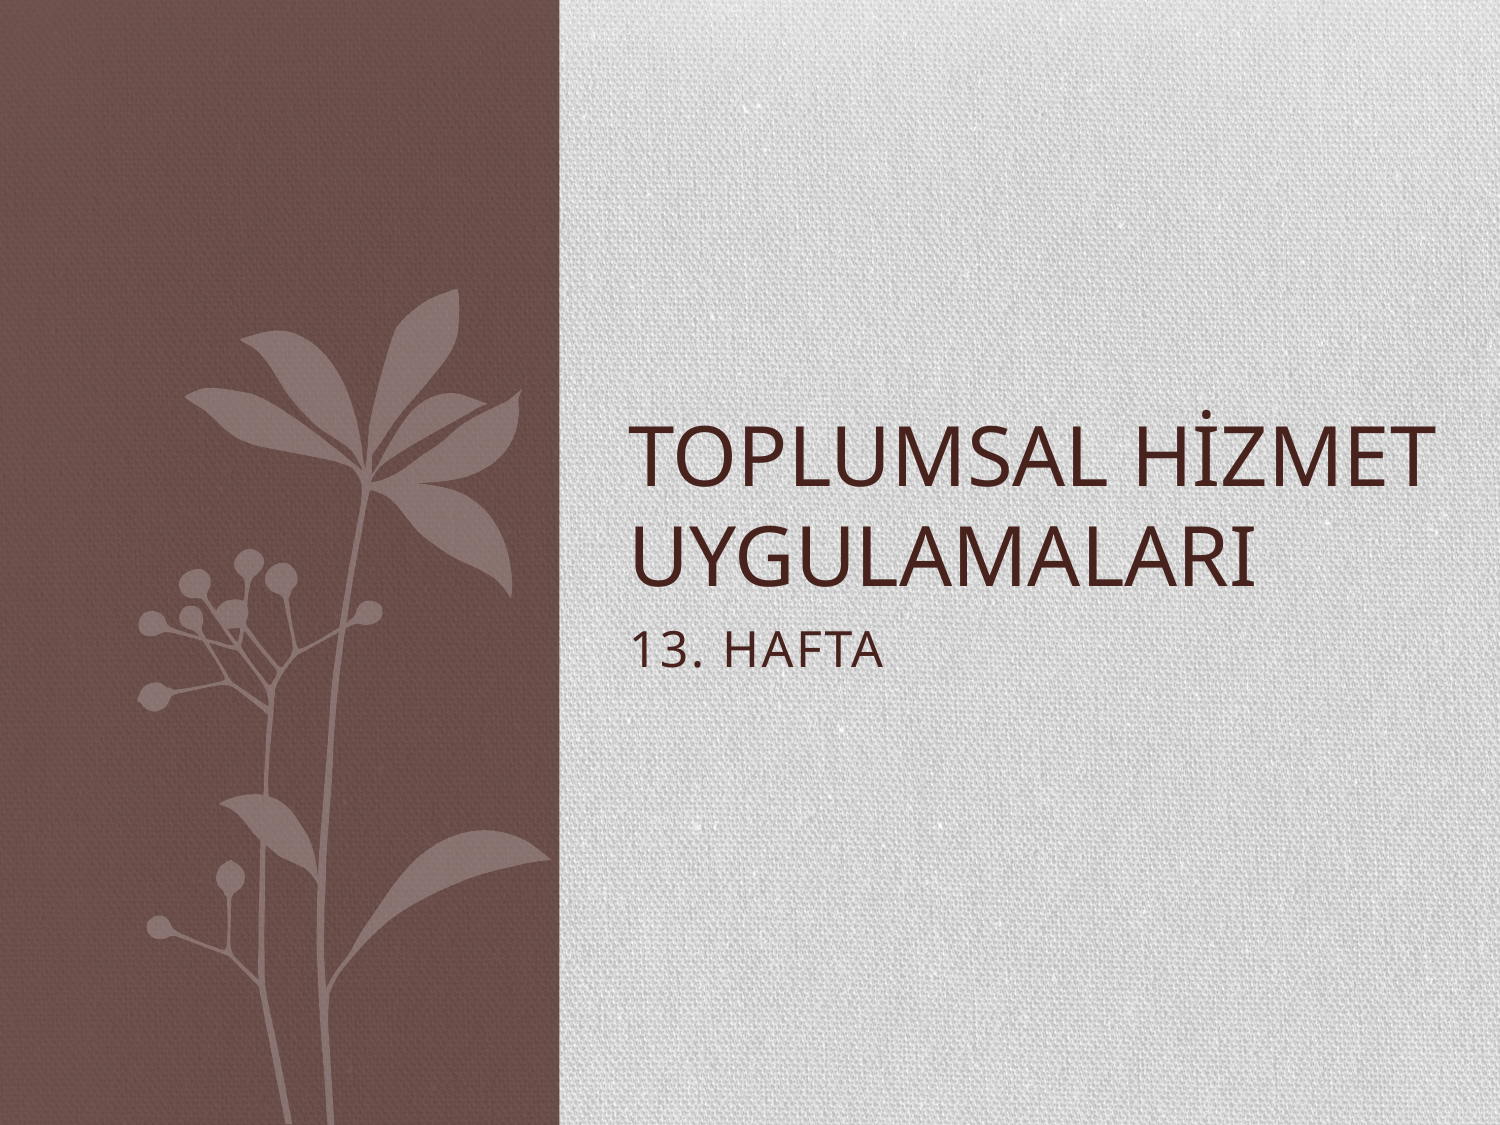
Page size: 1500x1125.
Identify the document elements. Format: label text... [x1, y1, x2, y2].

title TOPLUMSAL HİZMET UYGULAMALARI [613, 232, 1454, 611]
subtitle 13. HAFTA [614, 611, 1454, 870]
